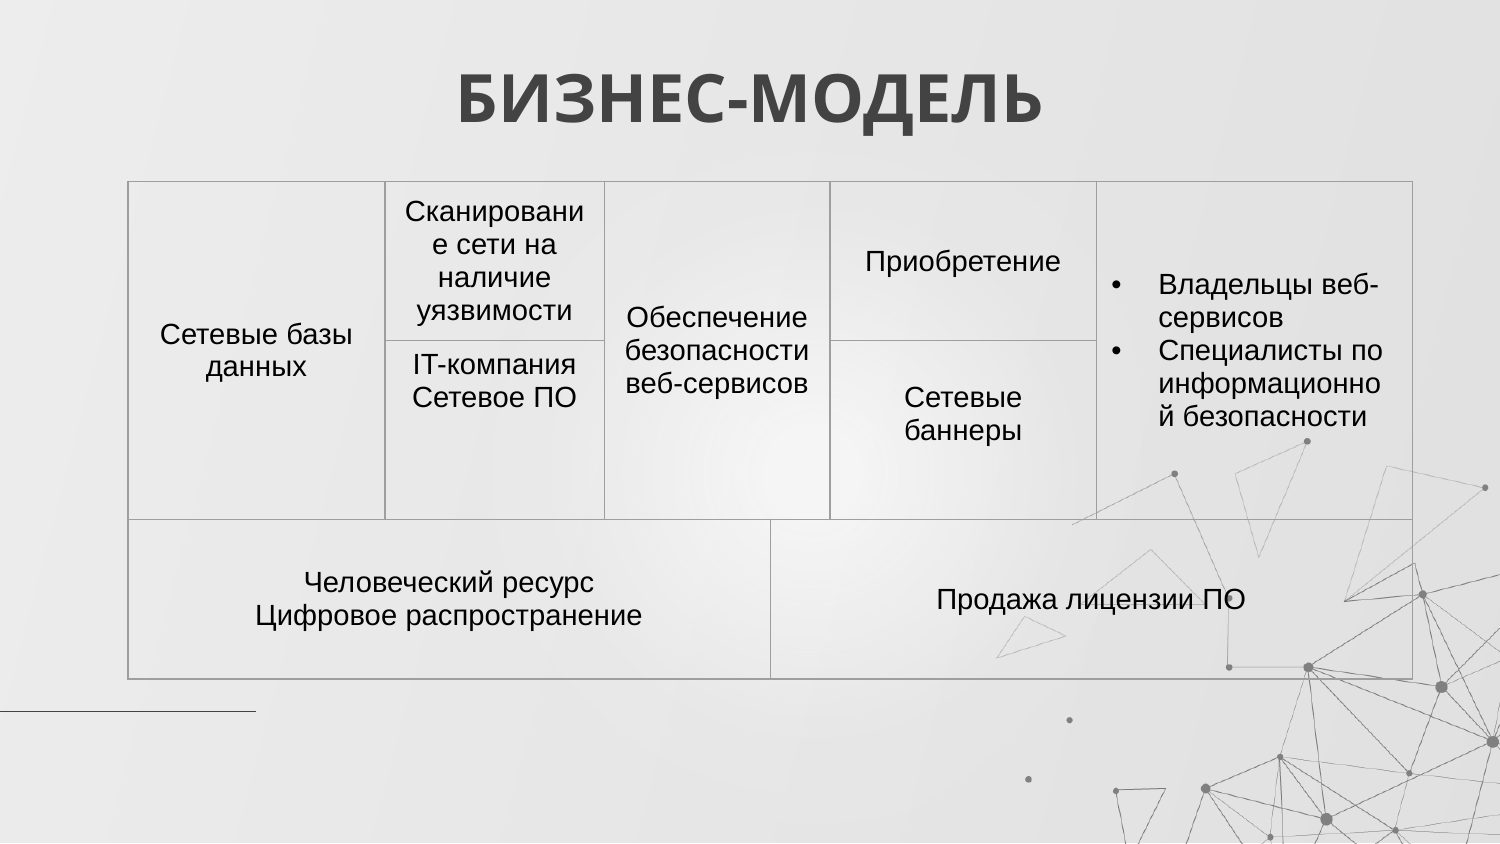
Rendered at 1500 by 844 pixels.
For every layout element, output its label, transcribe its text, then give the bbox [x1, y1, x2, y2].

table_header Сканирование сети на наличие уязвимости [386, 182, 604, 340]
table_header Сетевые базы данных [129, 182, 384, 519]
title БИЗНЕС-МОДЕЛЬ [322, 40, 1178, 181]
table_cell Продажа лицензии ПО [771, 520, 1412, 678]
table_header Владельцы веб-сервисов Специалисты по информационной безопасности [1097, 182, 1412, 519]
picture [0, 0, 1500, 844]
table_cell IT-компания Сетевое ПО [386, 341, 604, 519]
table_header Приобретение [831, 182, 1096, 340]
table_cell Человеческий ресурс Цифровое распространение [129, 520, 770, 678]
table_header Обеспечение безопасности веб-сервисов [605, 182, 829, 519]
table_cell Сетевые баннеры [831, 341, 1096, 519]
